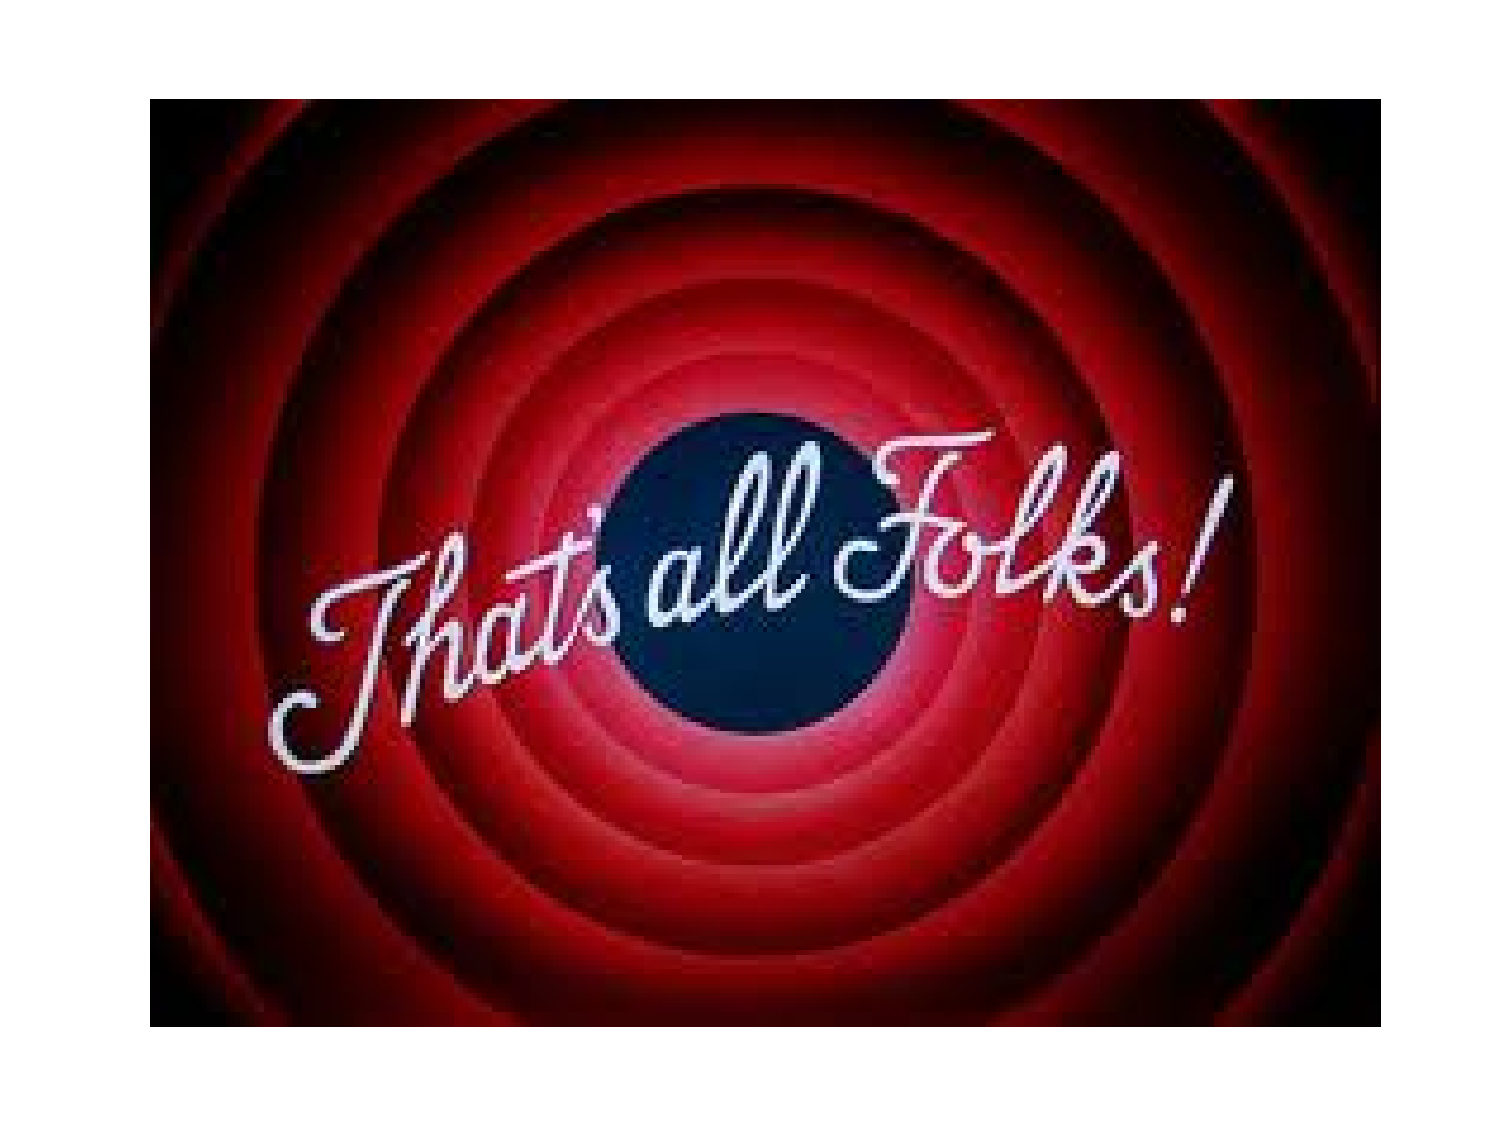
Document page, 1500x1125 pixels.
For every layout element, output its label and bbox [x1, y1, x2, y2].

picture [149, 99, 1382, 1027]
